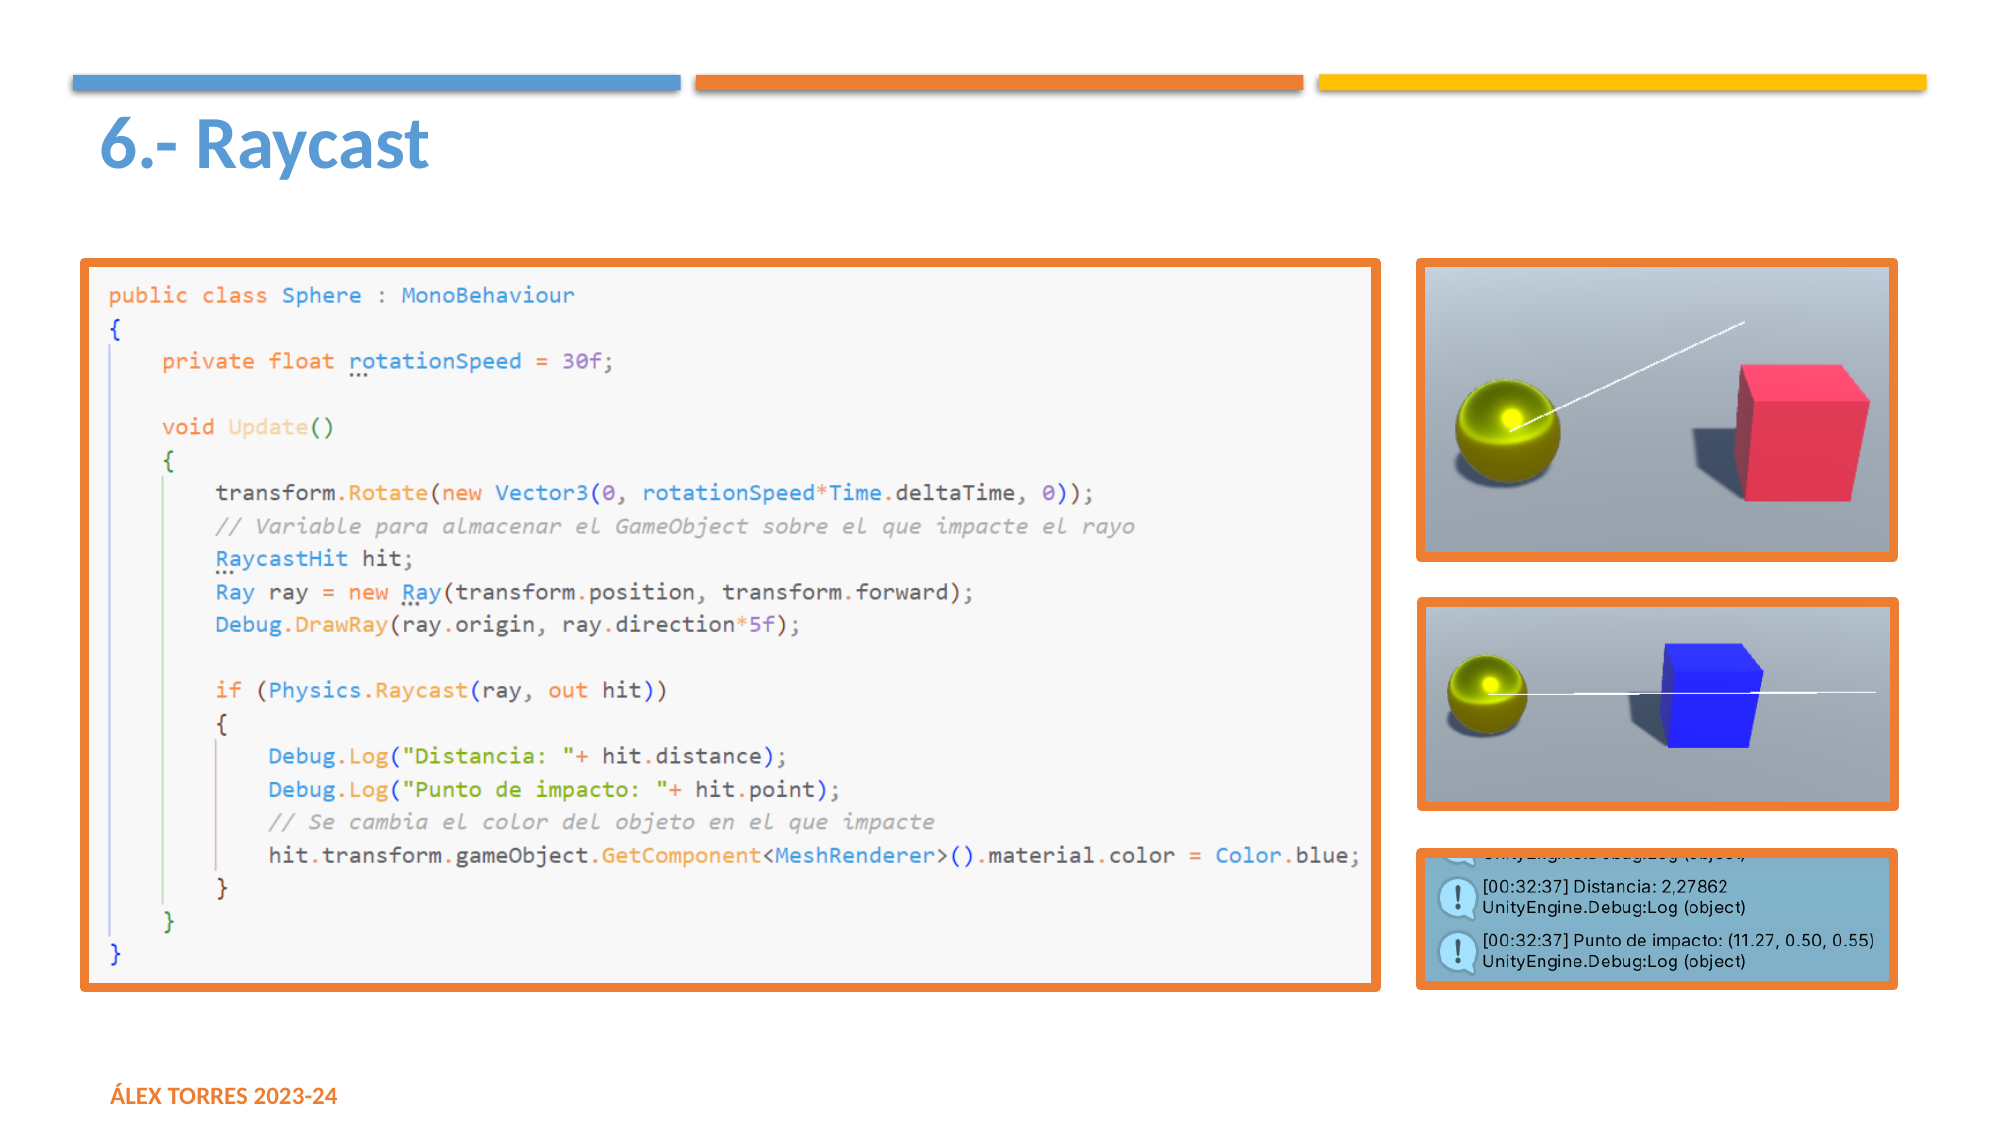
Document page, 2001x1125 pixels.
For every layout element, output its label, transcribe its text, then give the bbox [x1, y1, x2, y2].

text_box 6.- Raycast [85, 78, 1915, 188]
picture [1424, 266, 1890, 553]
text_box [85, 190, 1915, 1074]
picture [88, 266, 1372, 984]
picture [1424, 857, 1890, 982]
picture [1425, 606, 1891, 803]
